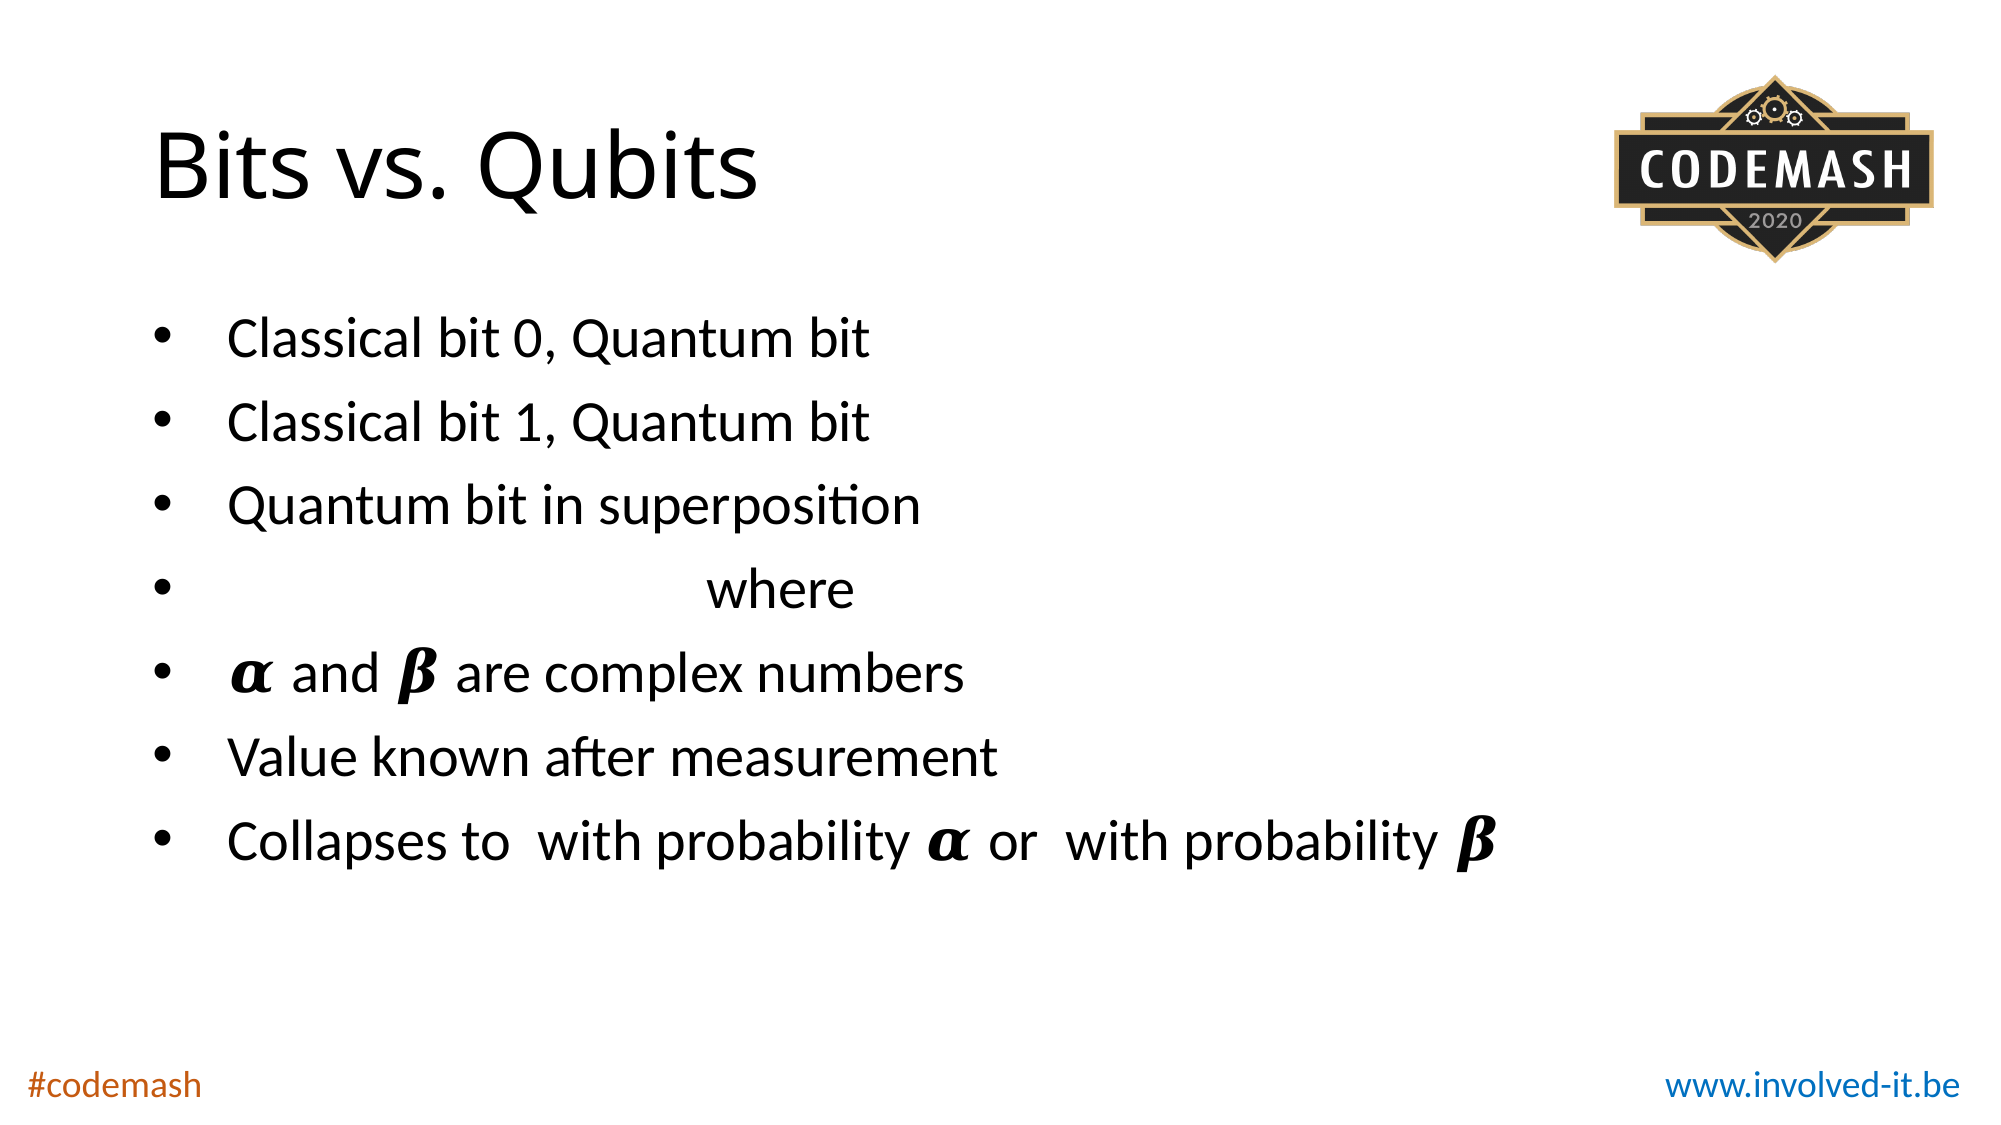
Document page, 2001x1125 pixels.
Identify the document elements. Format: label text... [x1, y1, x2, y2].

title Bits vs. Qubits [137, 59, 1538, 278]
picture [1538, 73, 2001, 264]
